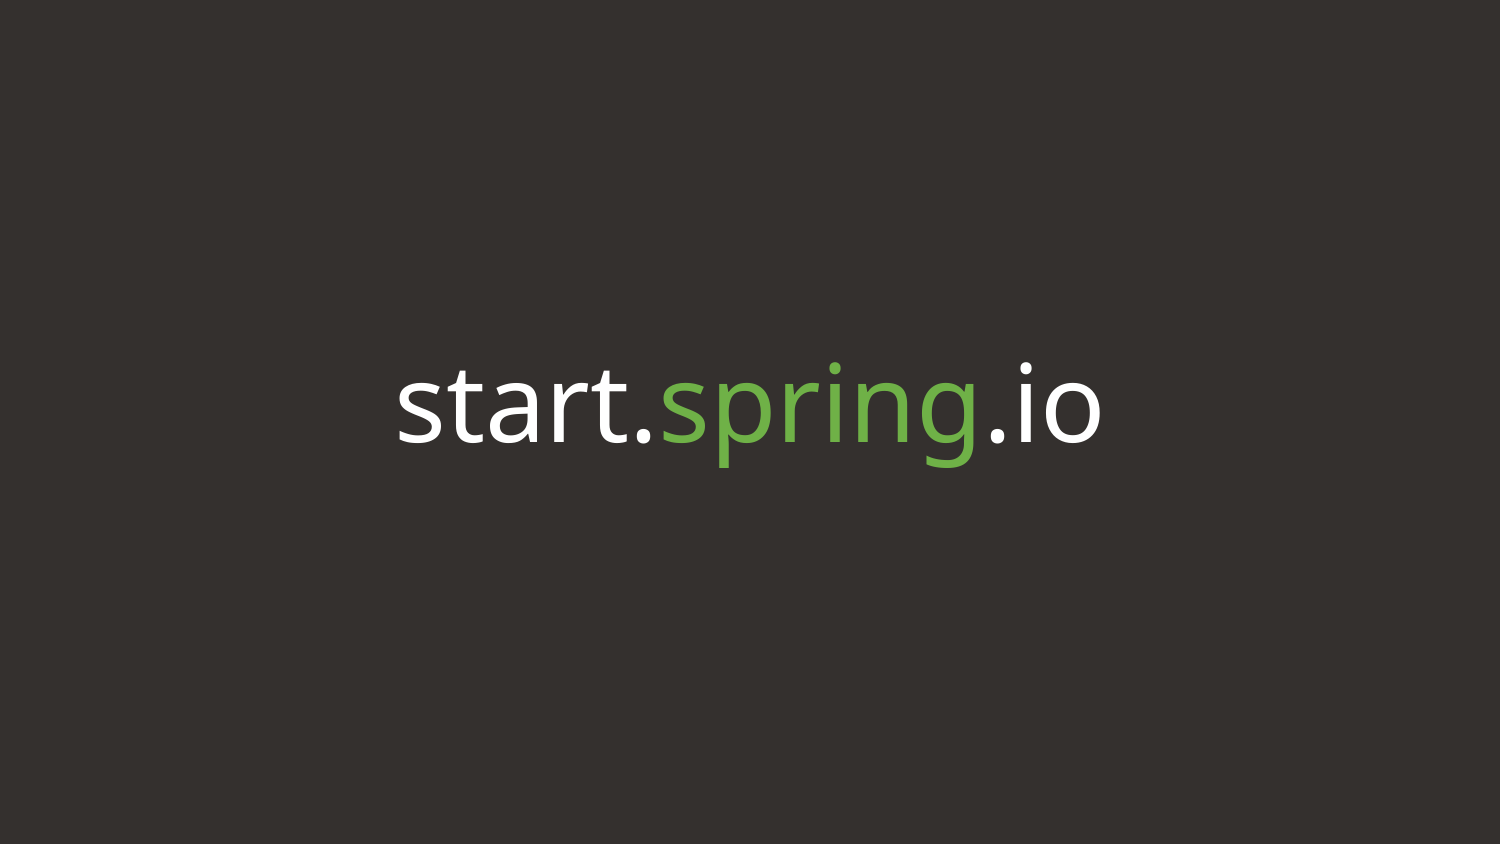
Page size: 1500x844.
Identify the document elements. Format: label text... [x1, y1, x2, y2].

text_box start.spring.io [326, 326, 1174, 487]
